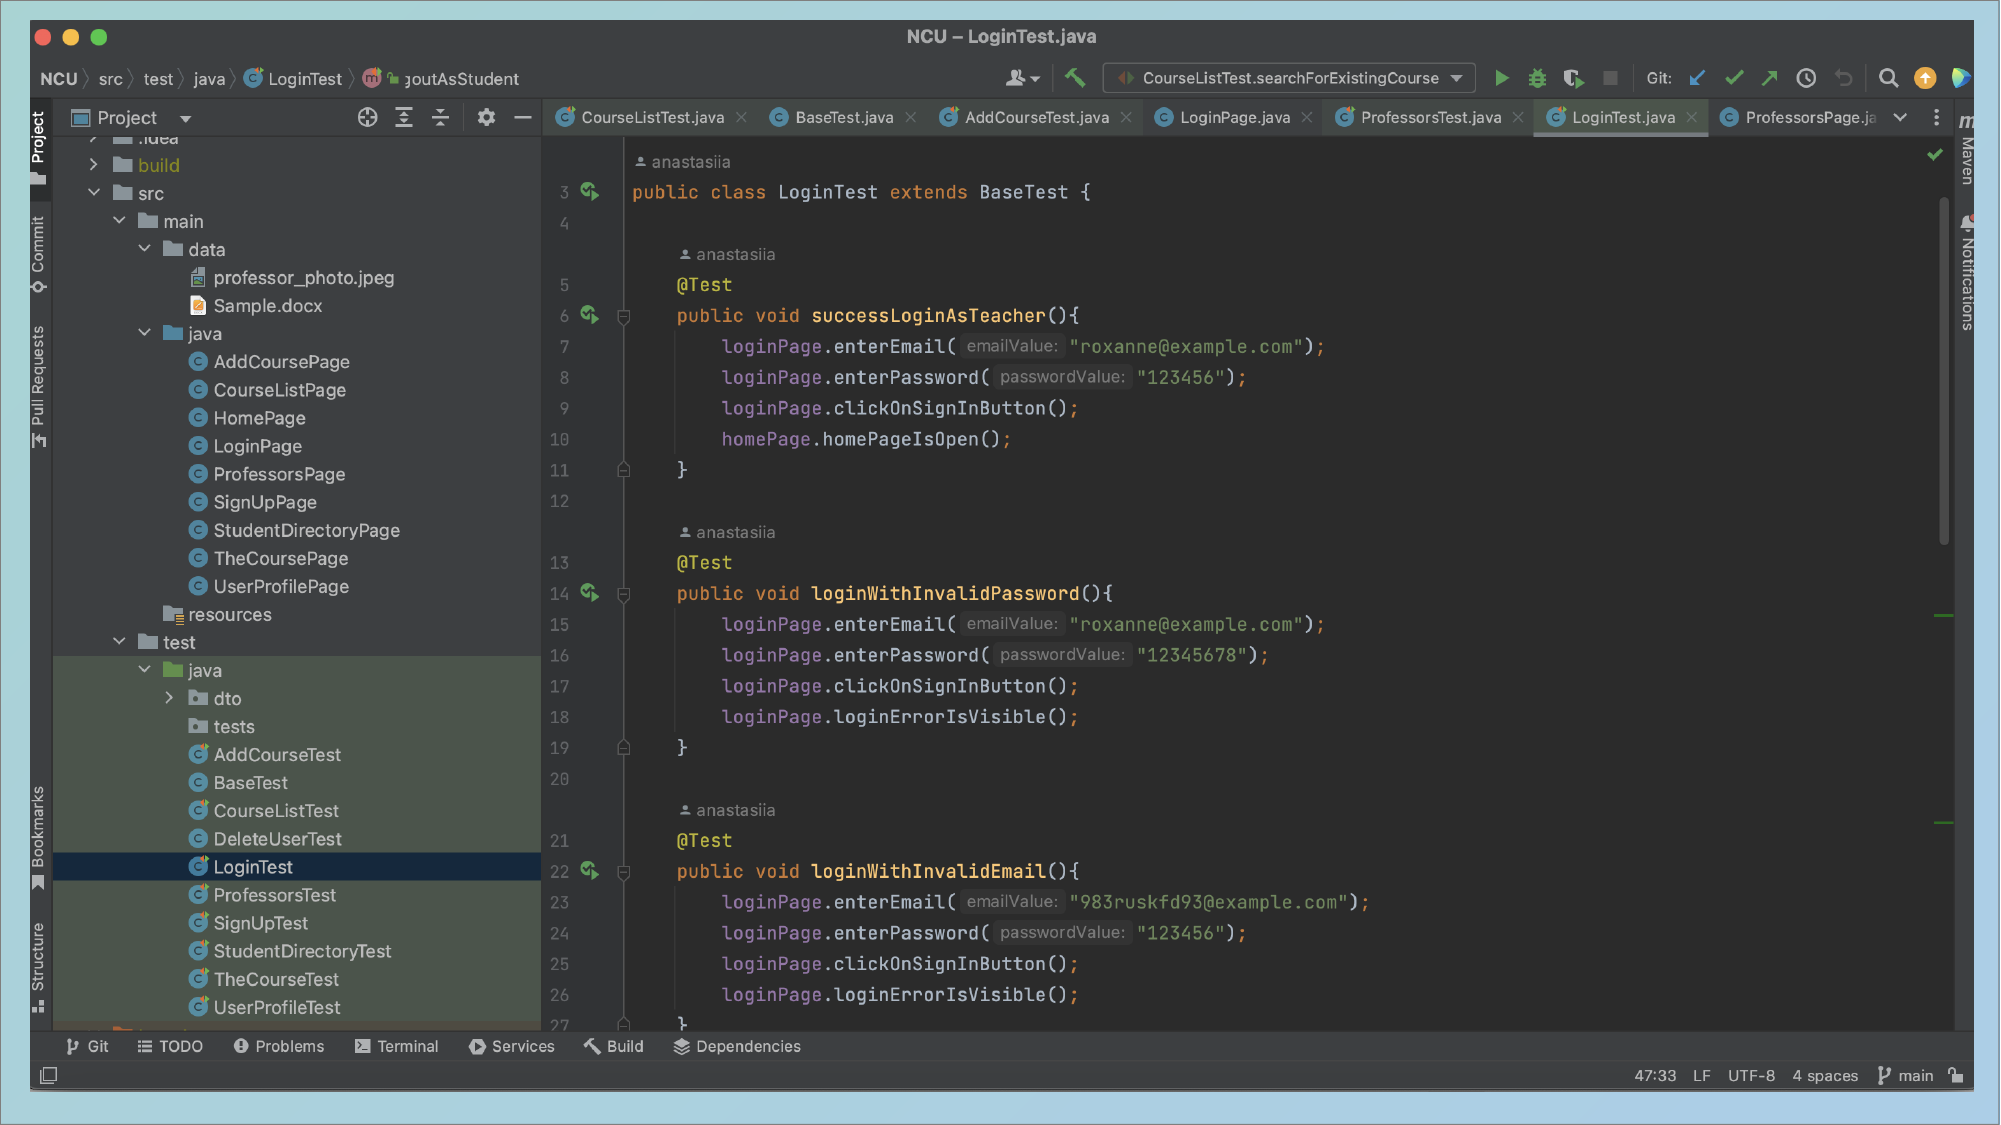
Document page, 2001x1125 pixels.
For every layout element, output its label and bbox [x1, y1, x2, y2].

text_box [0, 0, 2000, 1125]
picture [30, 20, 1974, 1092]
